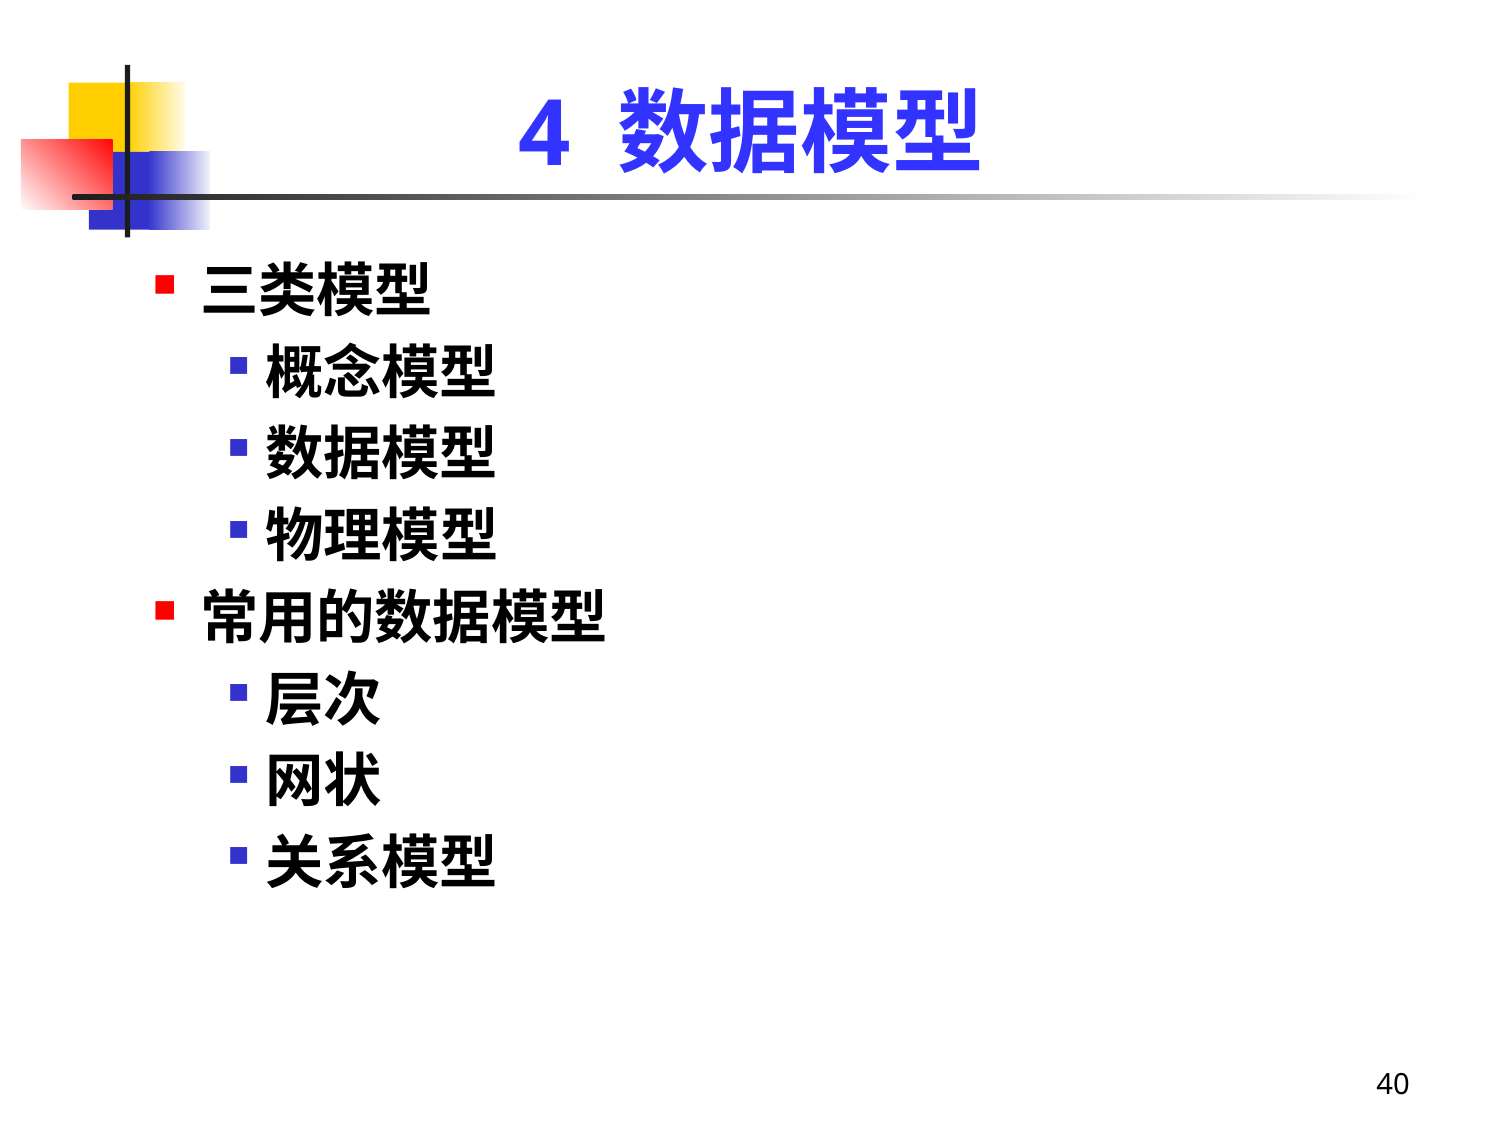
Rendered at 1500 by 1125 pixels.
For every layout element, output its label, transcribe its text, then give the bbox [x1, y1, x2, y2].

list 三类模型 概念模型 数据模型 物理模型 常用的数据模型 层次 网状 关系模型 [63, 245, 1428, 677]
slide_number 40 [1112, 1037, 1426, 1113]
title 4 数据模型 [112, 62, 1391, 192]
